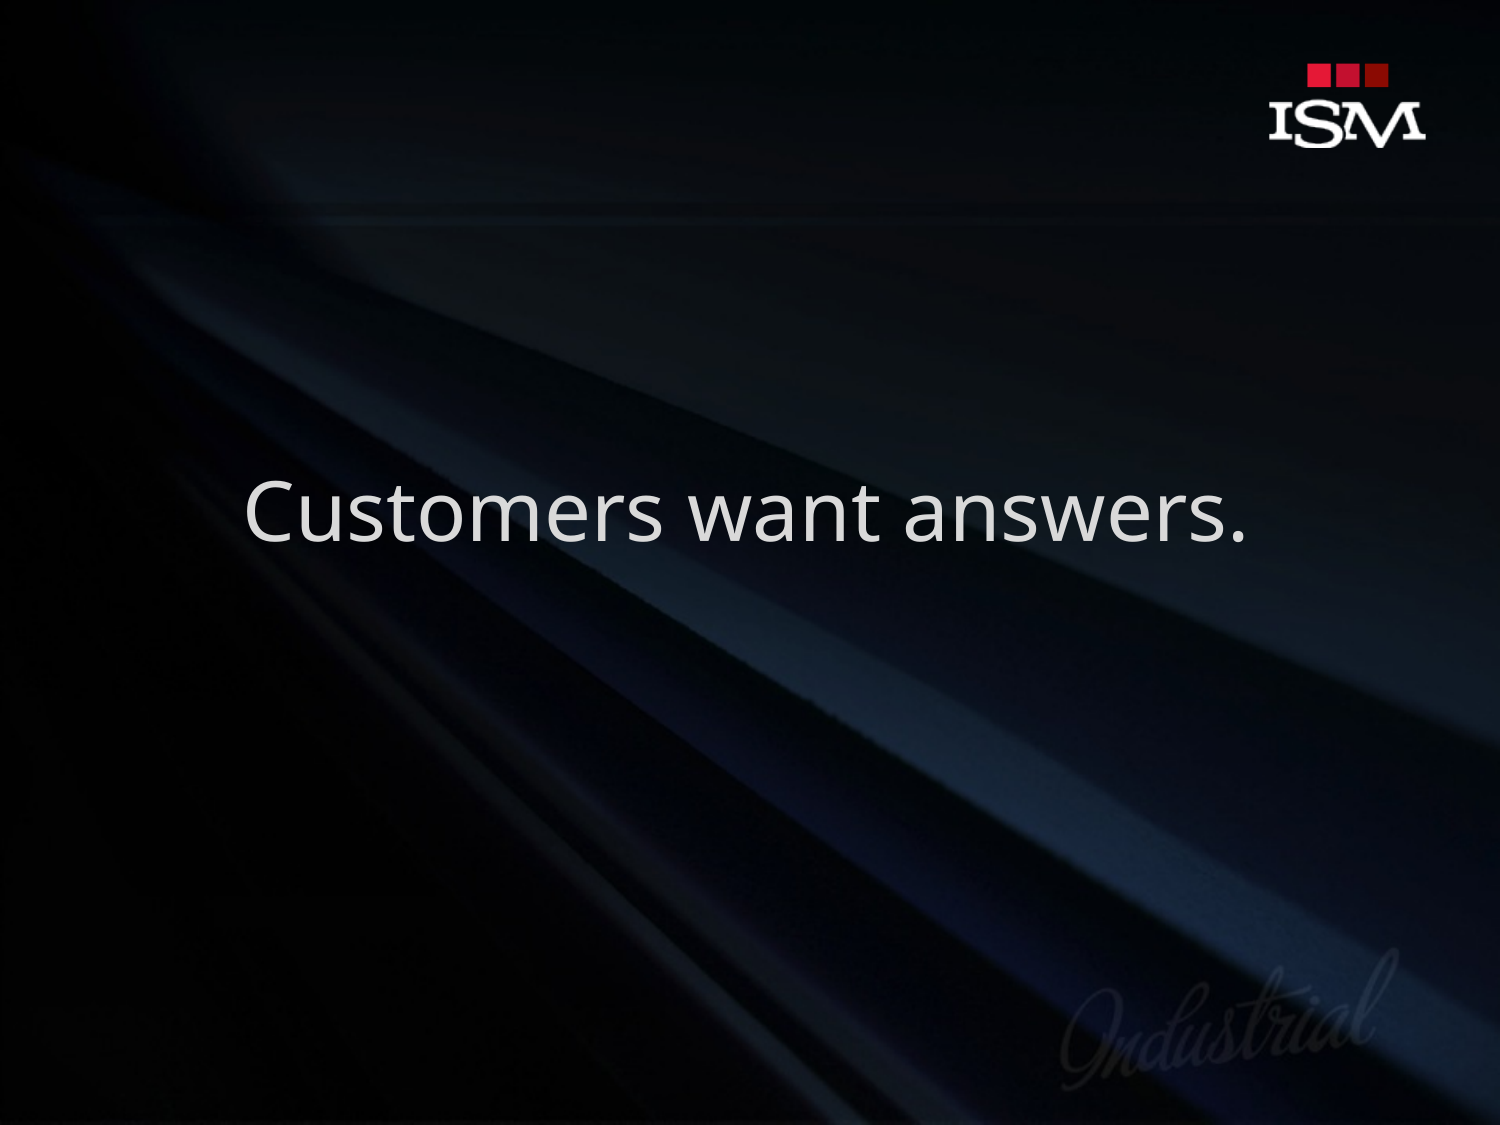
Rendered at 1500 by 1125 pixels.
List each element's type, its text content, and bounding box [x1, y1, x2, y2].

picture [0, 0, 1500, 1125]
list Customers want answers. [99, 189, 1394, 959]
